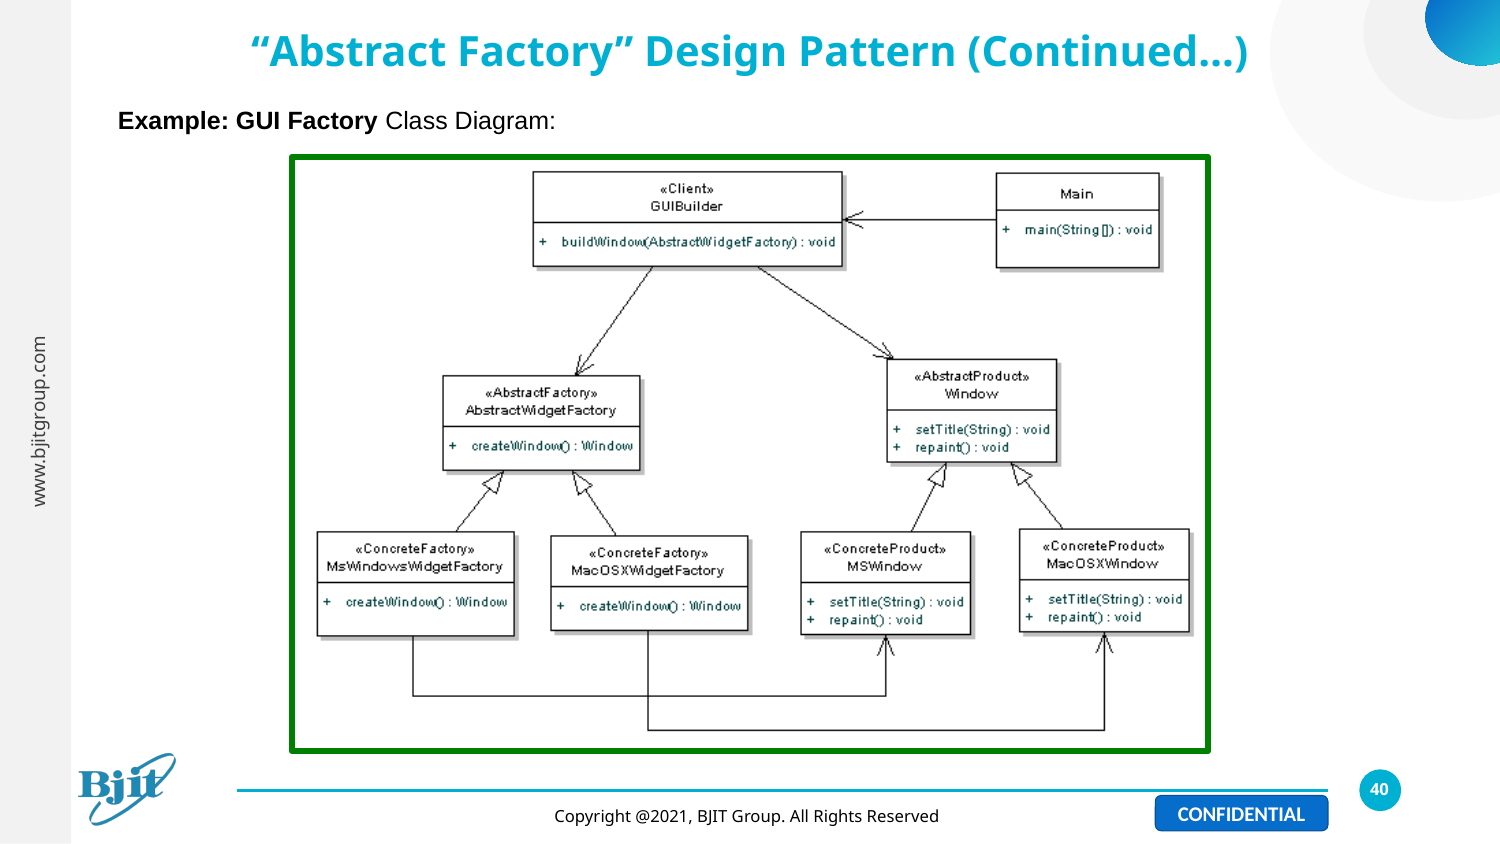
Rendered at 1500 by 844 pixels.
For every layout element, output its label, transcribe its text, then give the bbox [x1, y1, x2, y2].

text_box Example: GUI Factory Class Diagram: [103, 97, 1471, 771]
picture [78, 753, 176, 826]
picture [294, 159, 1206, 749]
title “Abstract Factory” Design Pattern (Continued…) [103, 24, 1397, 86]
